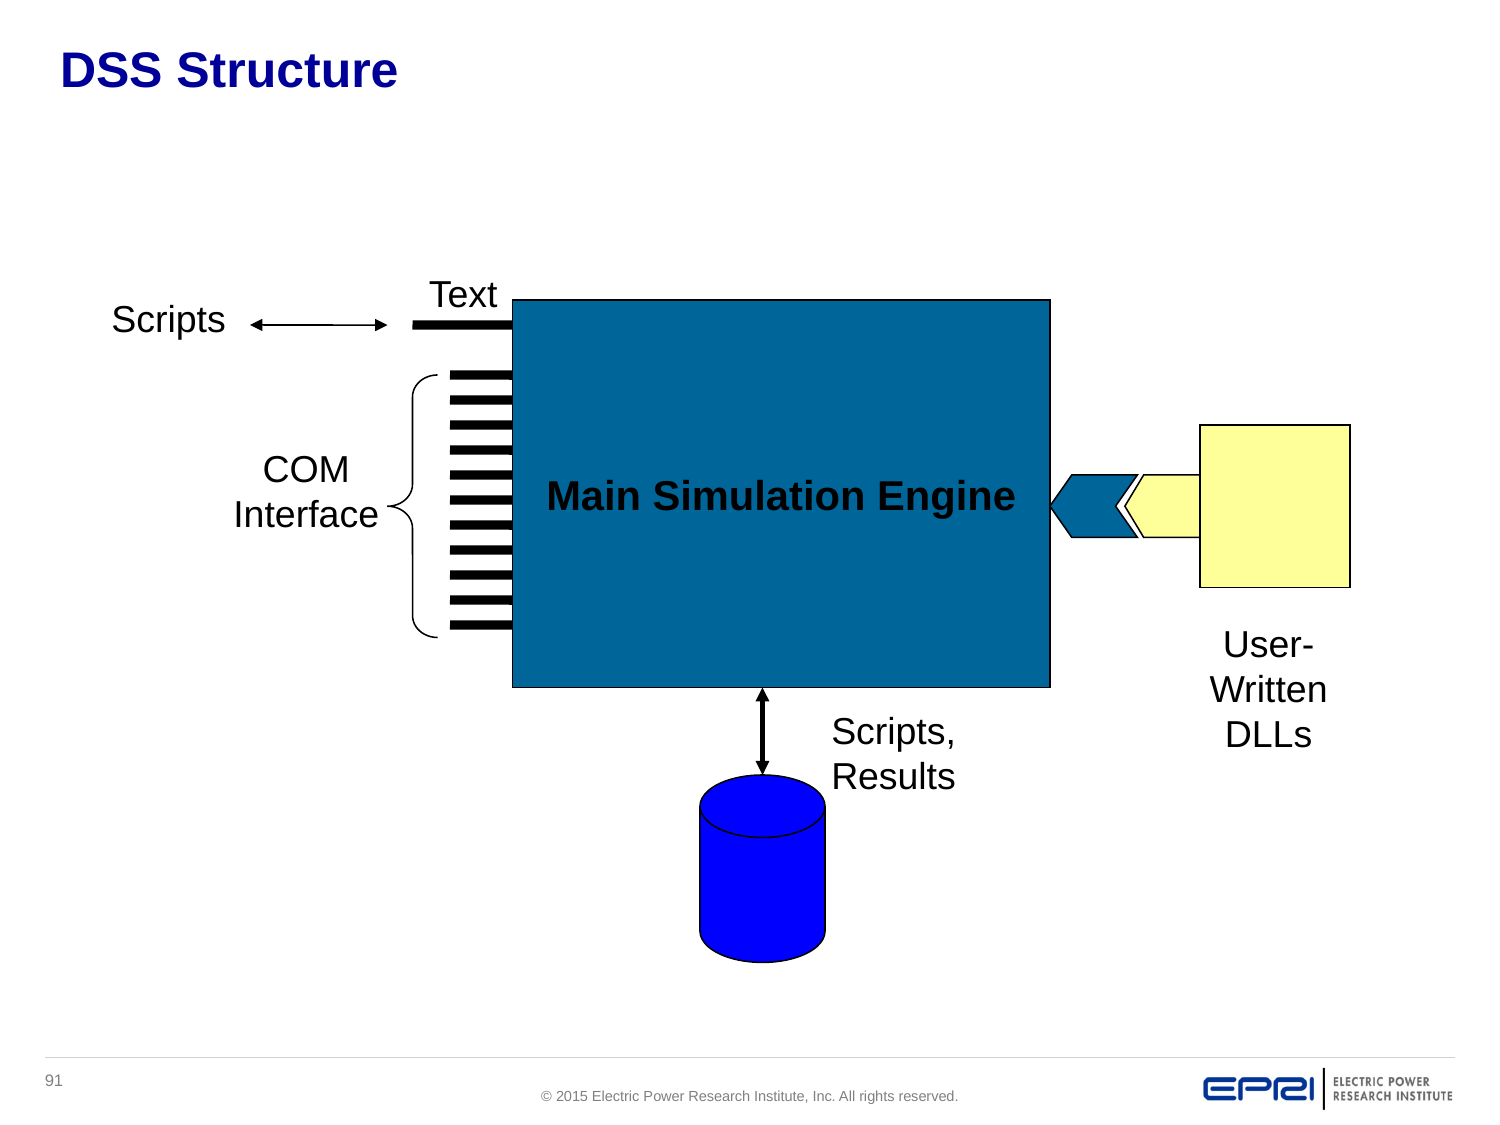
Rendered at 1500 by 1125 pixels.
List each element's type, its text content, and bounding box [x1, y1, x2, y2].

text_box User-Written DLLs [1162, 612, 1375, 763]
text_box [1199, 424, 1350, 588]
text_box [699, 774, 826, 963]
text_box [387, 374, 438, 638]
title DSS Structure [44, 29, 1456, 151]
text_box [1124, 474, 1200, 538]
text_box [249, 318, 388, 332]
text_box Scripts, Results [787, 699, 1000, 805]
text_box Scripts [62, 287, 275, 348]
picture [1200, 1064, 1455, 1113]
text_box Main Simulation Engine [512, 299, 1050, 688]
text_box COM Interface [199, 437, 412, 543]
text_box [1049, 474, 1138, 538]
text_box Text [299, 262, 513, 323]
text_box [756, 687, 769, 775]
